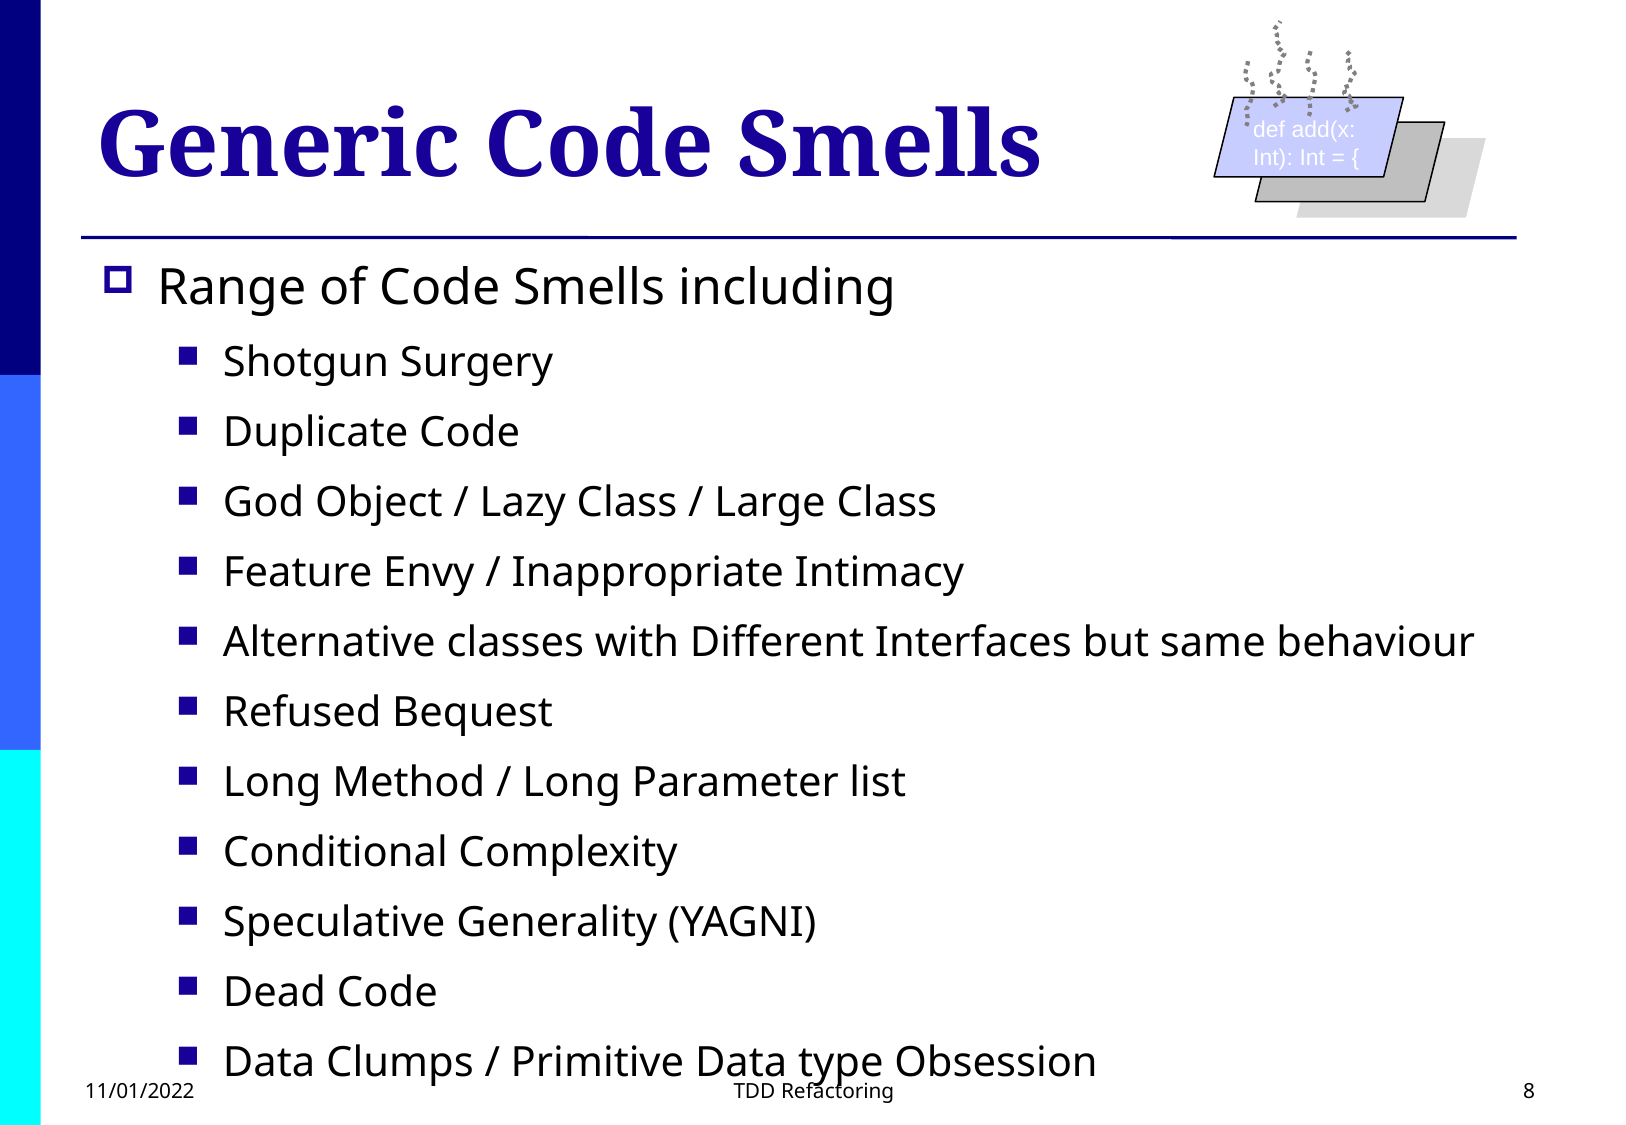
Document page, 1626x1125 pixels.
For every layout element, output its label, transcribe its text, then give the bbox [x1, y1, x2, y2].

slide_number 8 [1170, 1070, 1550, 1125]
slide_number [70, 1070, 450, 1125]
list Range of Code Smells including Shotgun Surgery Duplicate Code God Object / Lazy Class / Large Class Feature Envy / Inappropriate Intimacy Alternative classes with Different Interfaces but same behaviour Refused Bequest Long Method / Long Parameter list Conditional Complexity Speculative Generality (YAGNI) Dead Code Data Clumps / Primitive Data type Obsession [86, 232, 1593, 1048]
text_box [1213, 20, 1487, 218]
footer TDD Refactoring [556, 1070, 1071, 1125]
title Generic Code Smells [81, 77, 1544, 233]
